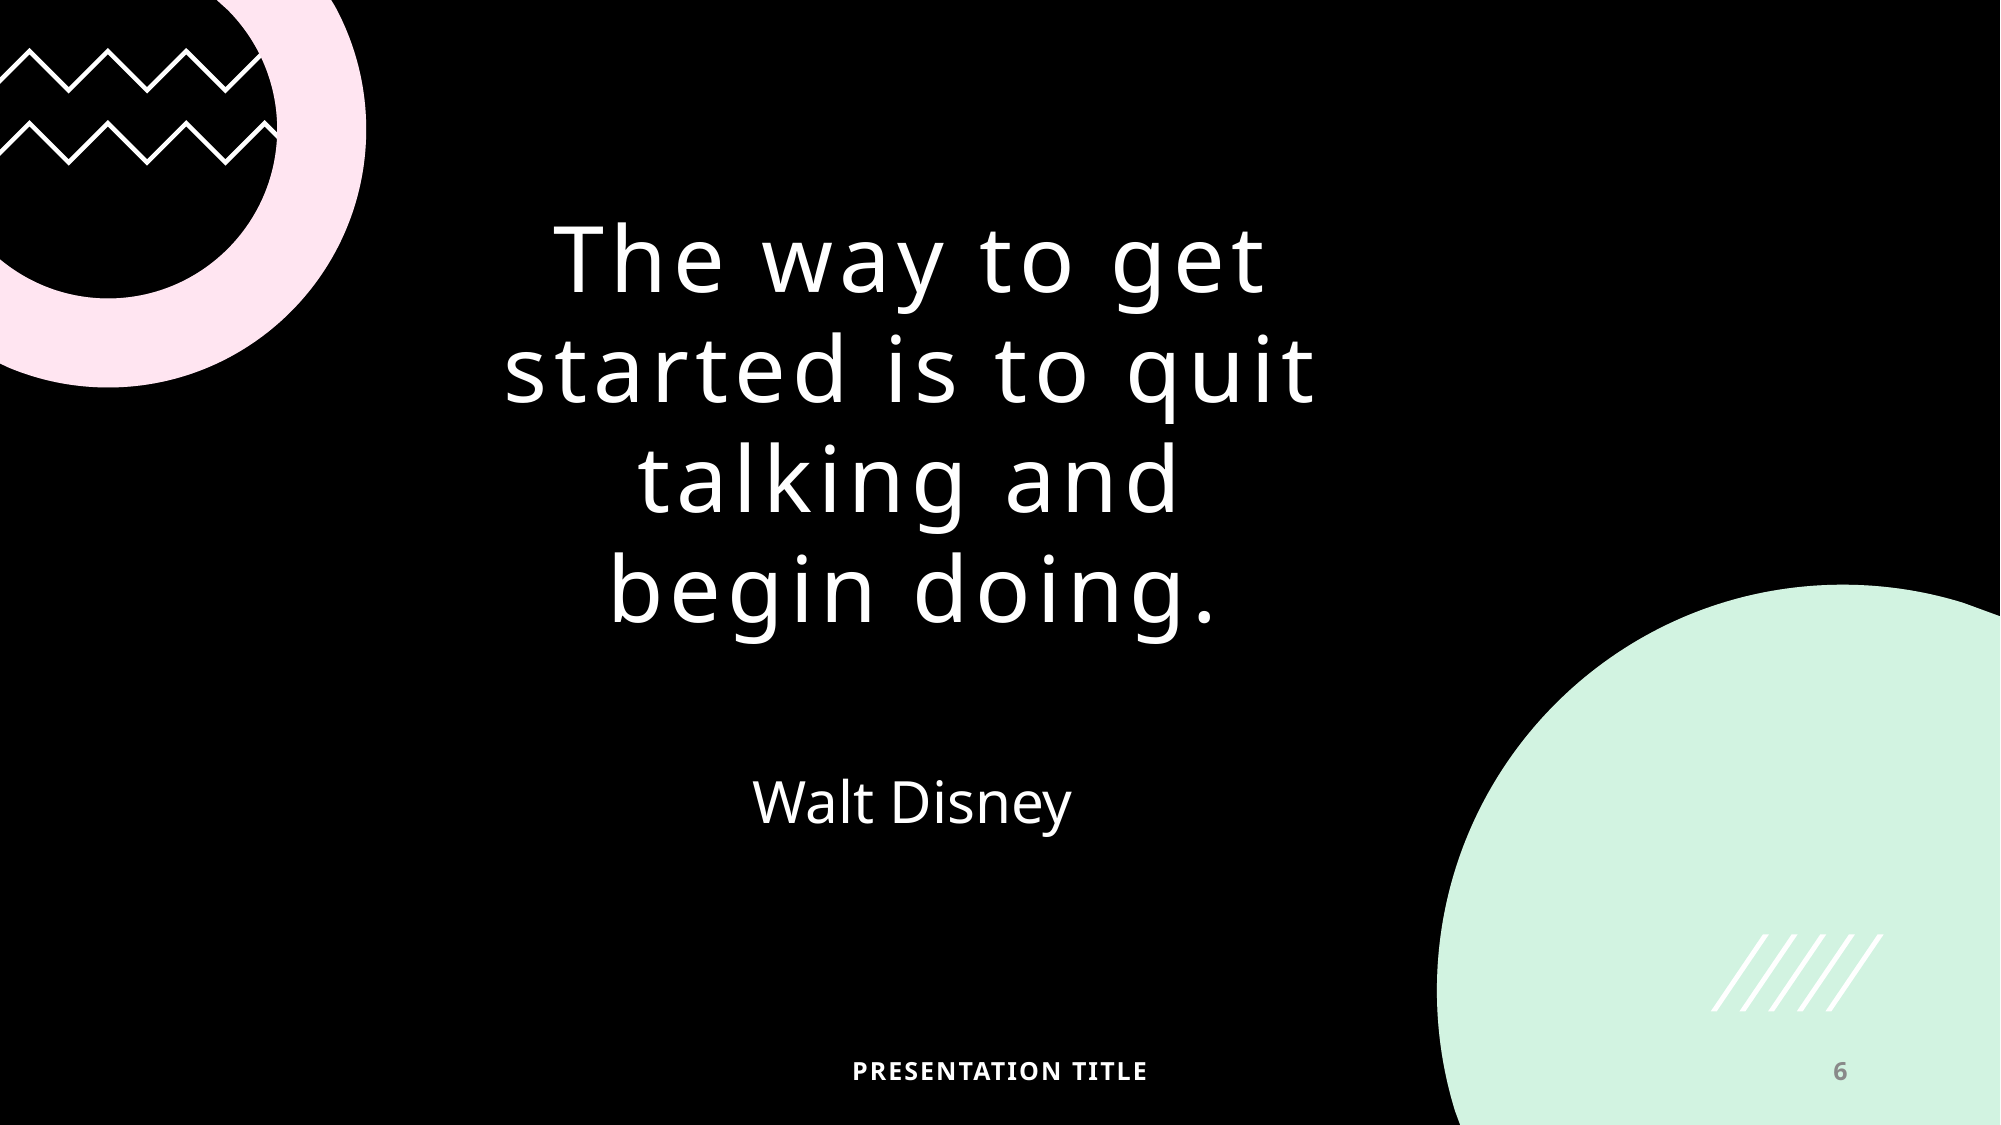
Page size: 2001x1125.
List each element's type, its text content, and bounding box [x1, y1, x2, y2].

list Walt Disney [488, 765, 1338, 912]
footer PRESENTATION TITLE [662, 1042, 1338, 1103]
title The way to get started is to quit talking and begin doing. [488, 103, 1338, 738]
slide_number 6 [1412, 1042, 1863, 1103]
